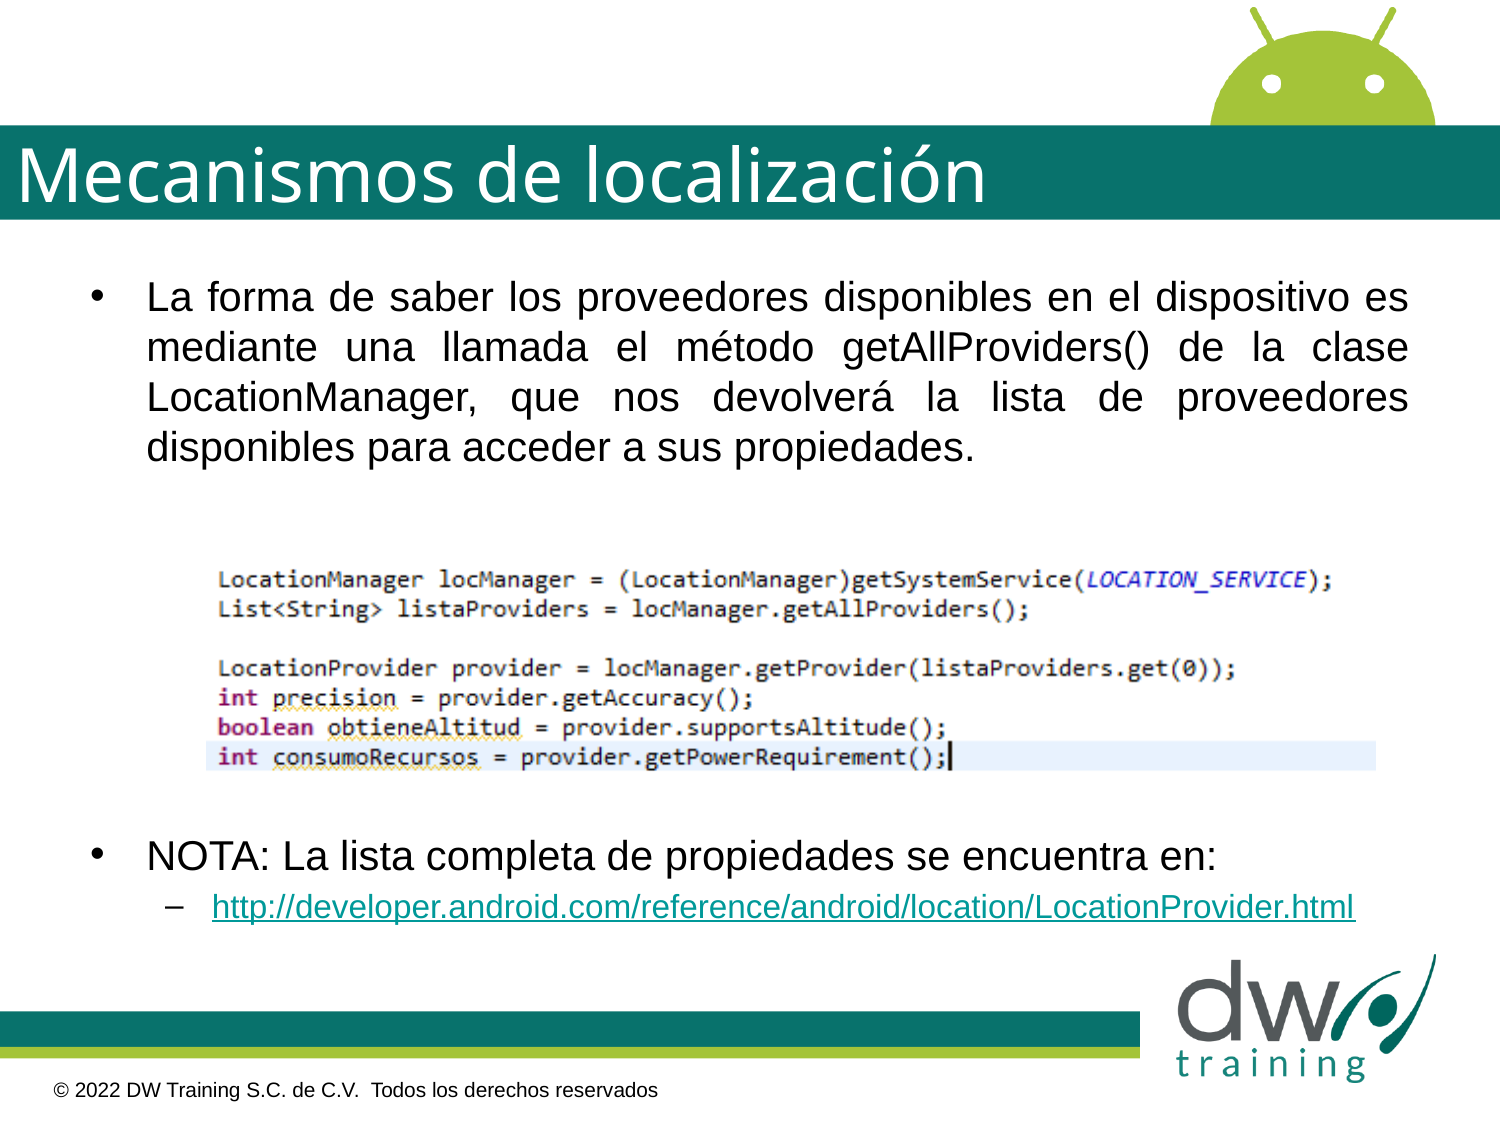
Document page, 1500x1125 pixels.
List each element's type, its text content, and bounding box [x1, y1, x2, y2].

title Mecanismos de localización [0, 125, 1199, 220]
list La forma de saber los proveedores disponibles en el dispositivo es mediante una llamada el método getAllProviders() de la clase LocationManager, que nos devolverá la lista de proveedores disponibles para acceder a sus propiedades. NOTA: La lista completa de propiedades se encuentra en: http://developer.android.com/reference/android/location/LocationProvider.html [75, 262, 1425, 1005]
picture [206, 562, 1377, 776]
picture [1210, 7, 1436, 125]
picture [1175, 954, 1436, 1083]
